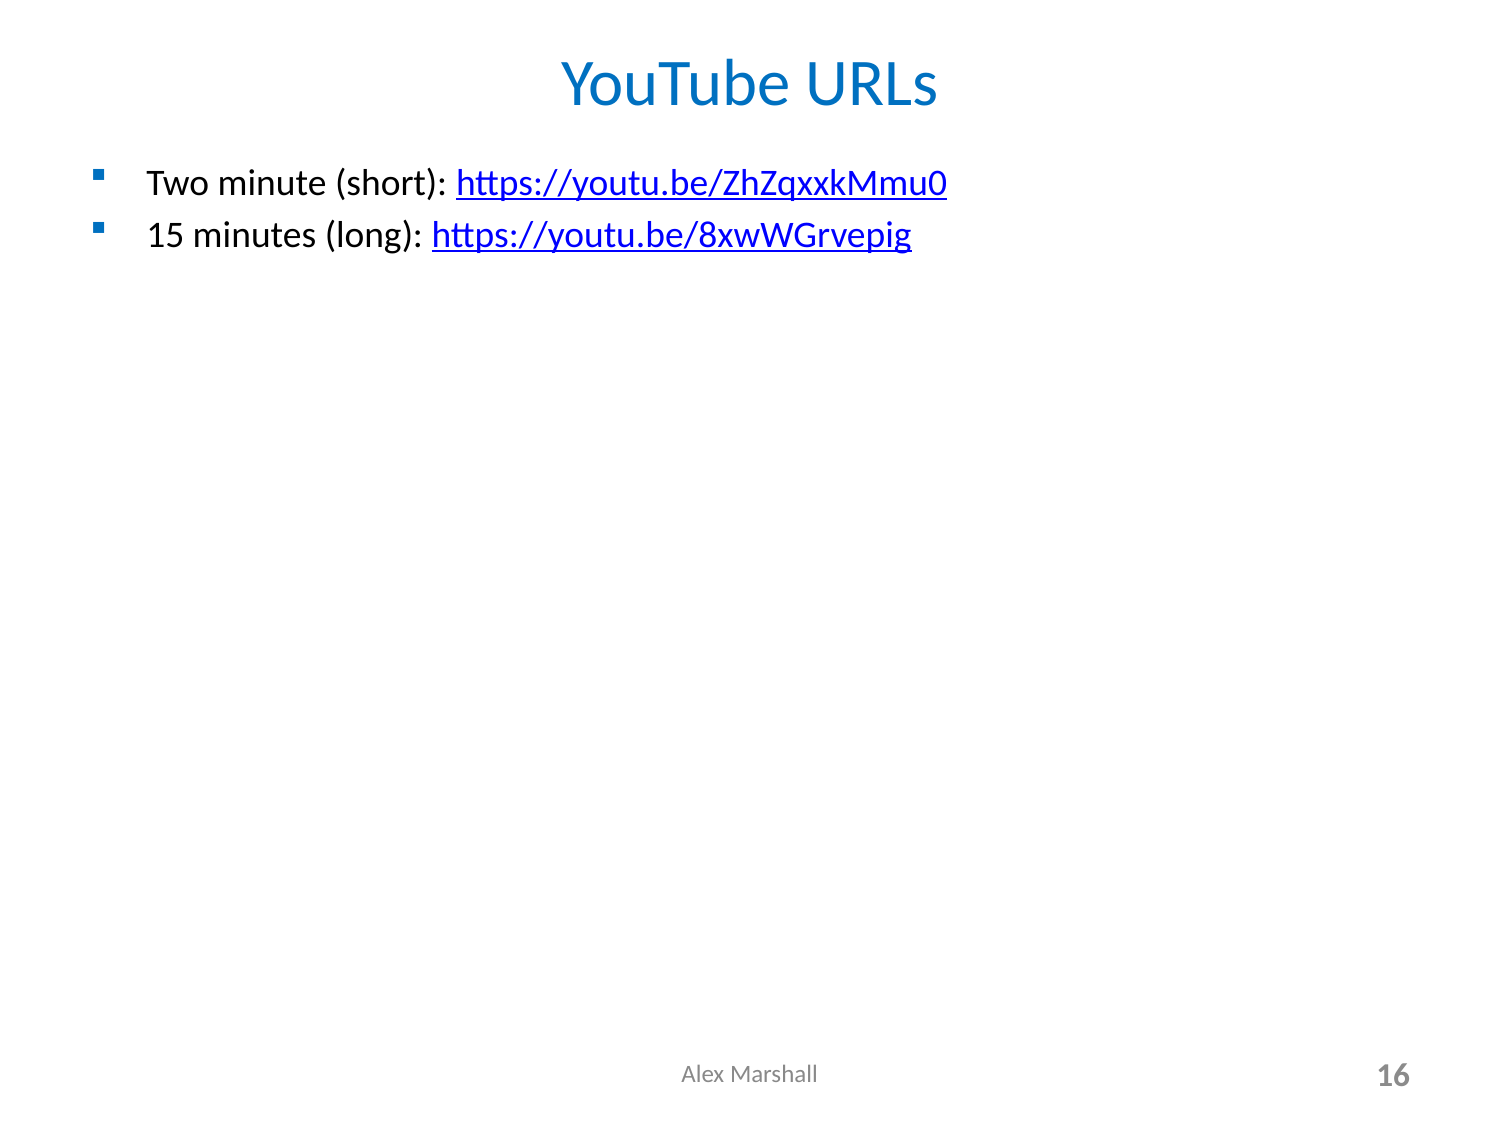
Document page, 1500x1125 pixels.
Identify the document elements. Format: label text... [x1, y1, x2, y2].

title YouTube URLs [75, 19, 1425, 138]
slide_number 16 [1074, 1042, 1425, 1103]
list Two minute (short): https://youtu.be/ZhZqxxkMmu0 15 minutes (long): https://youtu.be/8xwWGrvepig [75, 149, 1425, 1025]
footer Alex Marshall [512, 1042, 988, 1103]
